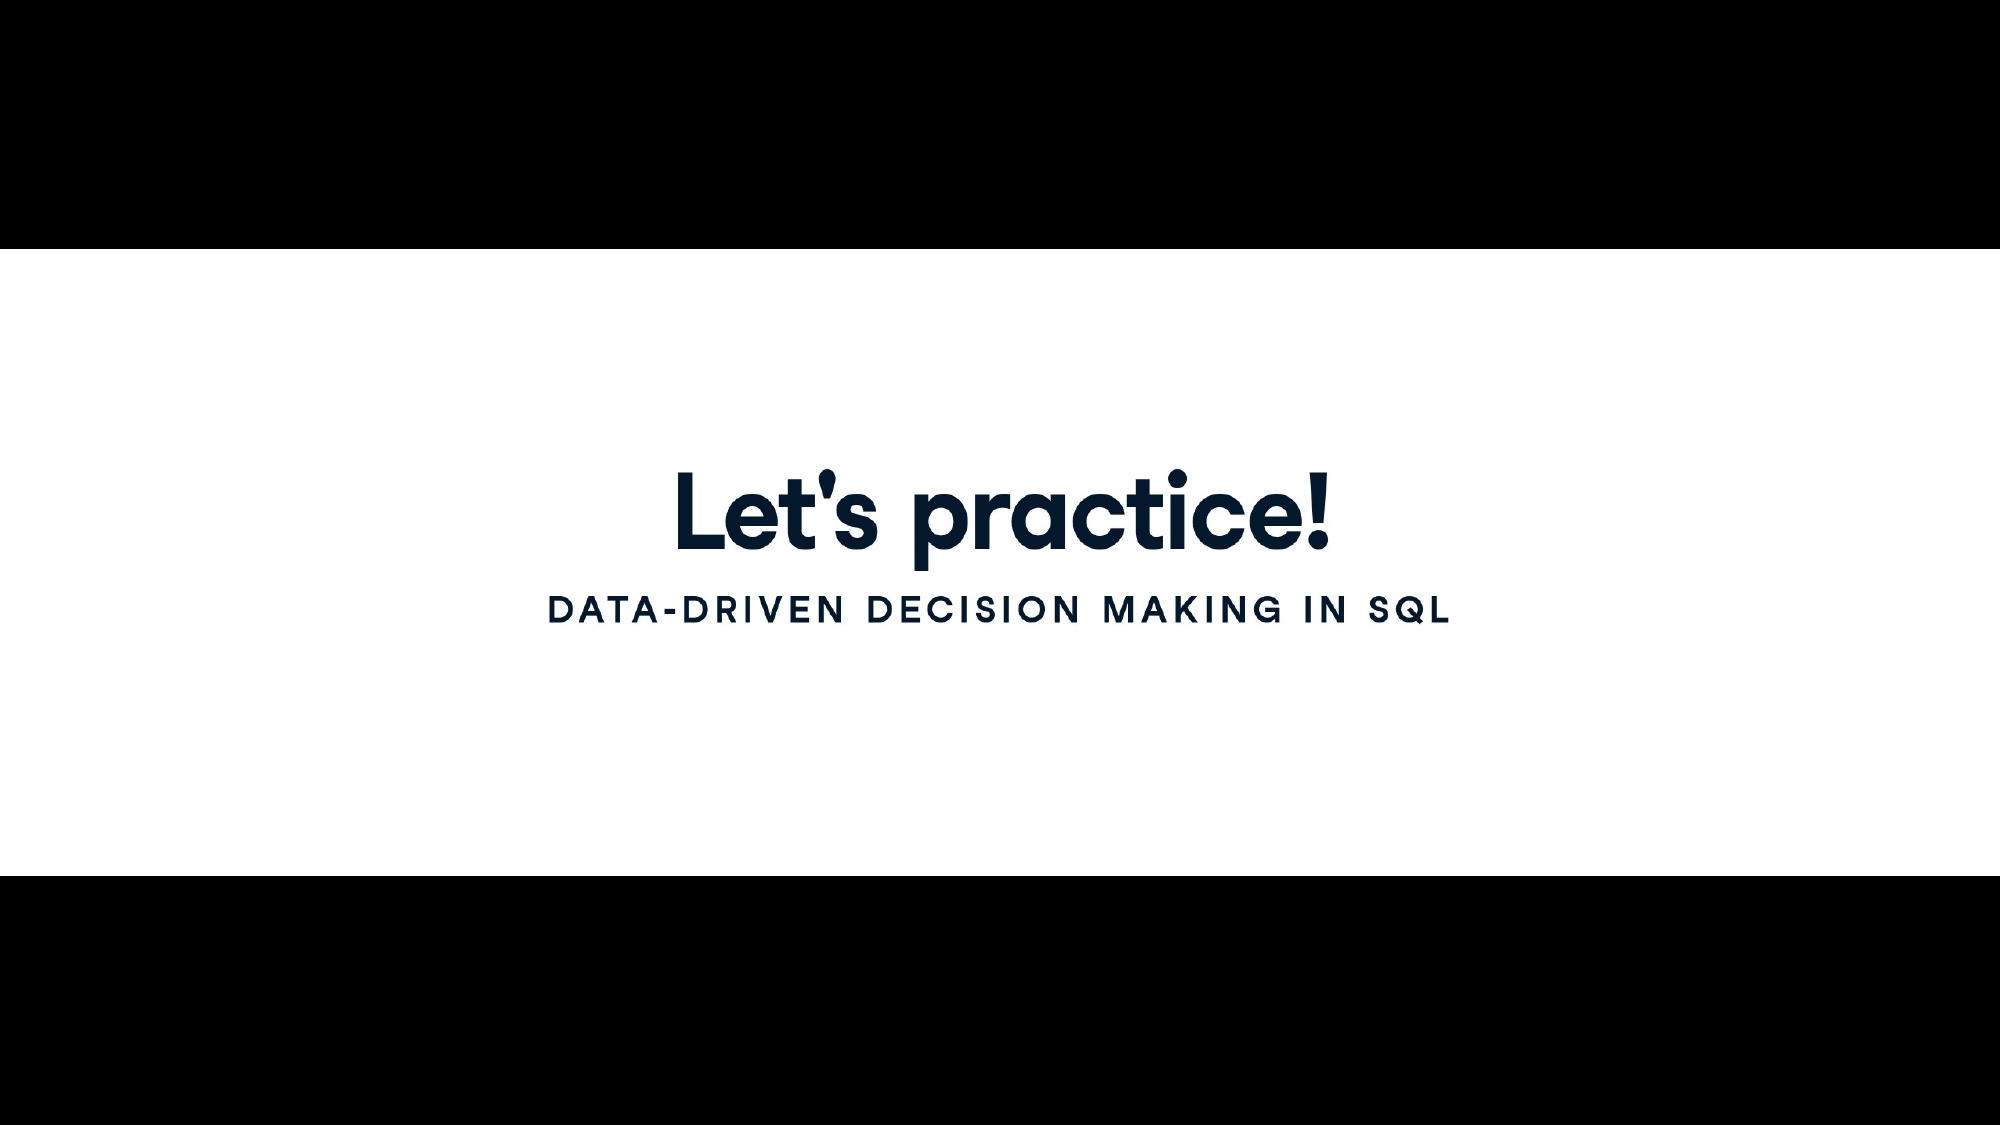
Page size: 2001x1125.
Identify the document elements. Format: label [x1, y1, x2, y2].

picture [0, 249, 2000, 876]
